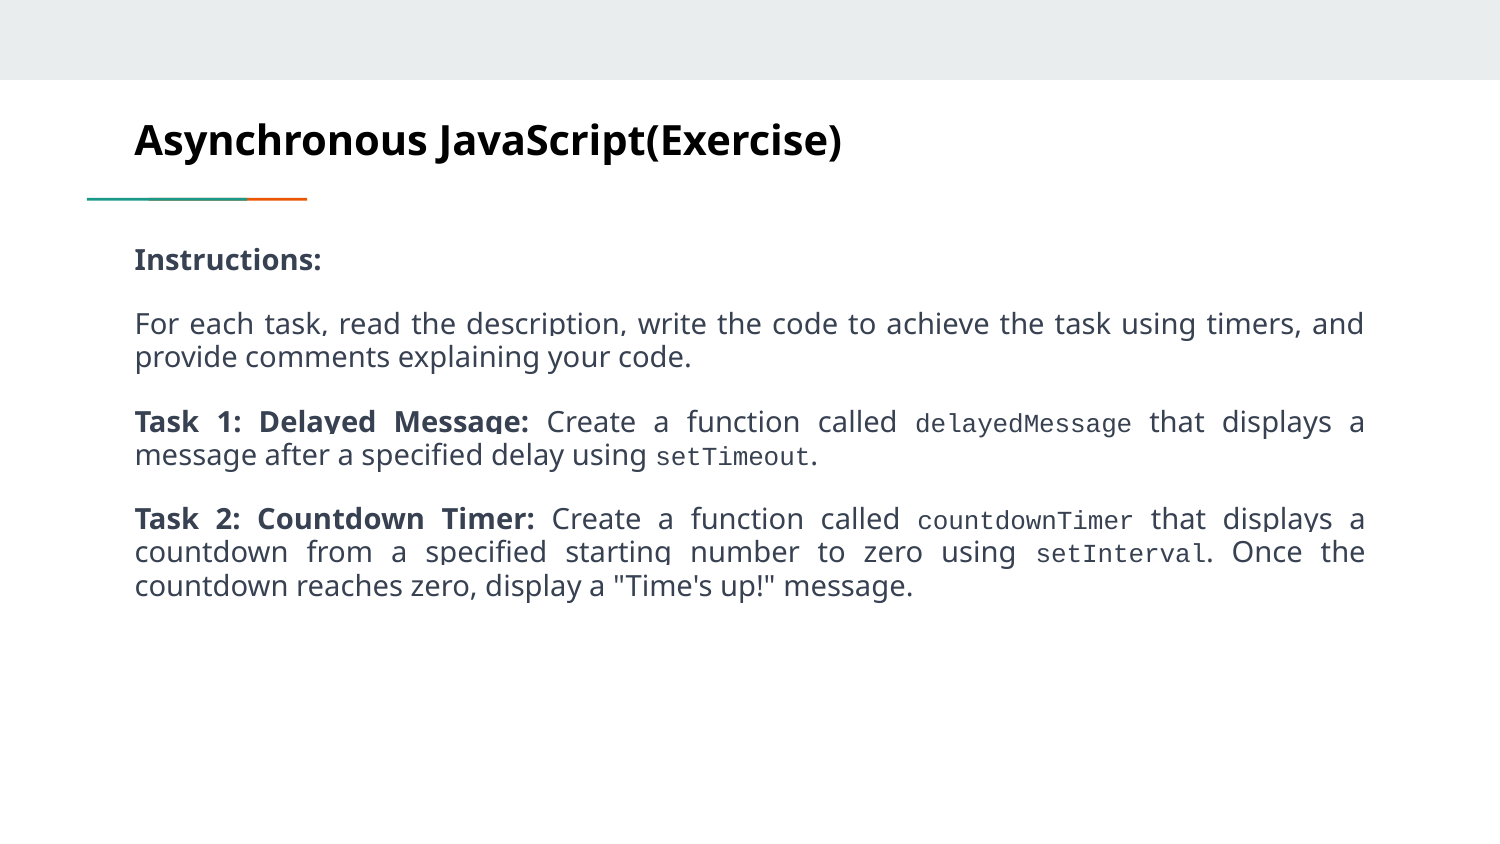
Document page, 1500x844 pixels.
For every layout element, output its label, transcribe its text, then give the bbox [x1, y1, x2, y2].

list Instructions: For each task, read the description, write the code to achieve the task using timers, and provide comments explaining your code. Task 1: Delayed Message: Create a function called delayedMessage that displays a message after a specified delay using setTimeout. Task 2: Countdown Timer: Create a function called countdownTimer that displays a countdown from a specified starting number to zero using setInterval. Once the countdown reaches zero, display a "Time's up!" message. [119, 228, 1381, 712]
title Asynchronous JavaScript(Exercise) [119, 91, 1381, 180]
